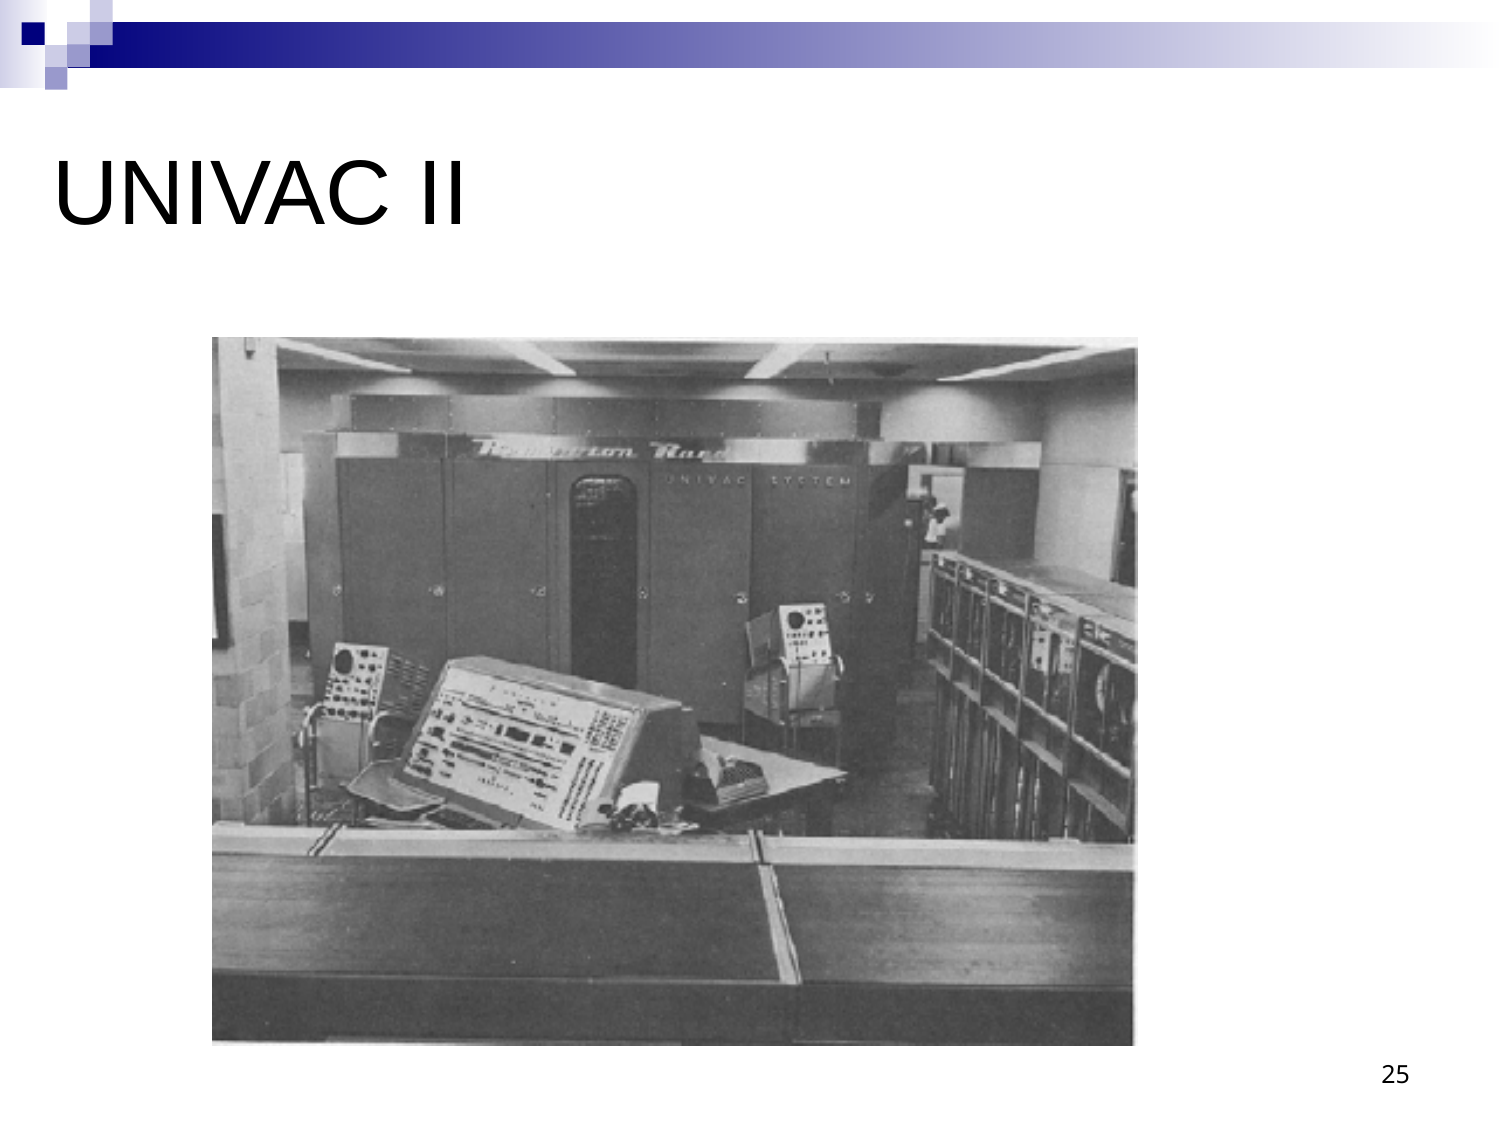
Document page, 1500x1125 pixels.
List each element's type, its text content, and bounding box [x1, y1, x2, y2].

picture [212, 337, 1138, 1046]
slide_number 25 [1074, 1024, 1426, 1101]
title UNIVAC II [37, 74, 1476, 301]
